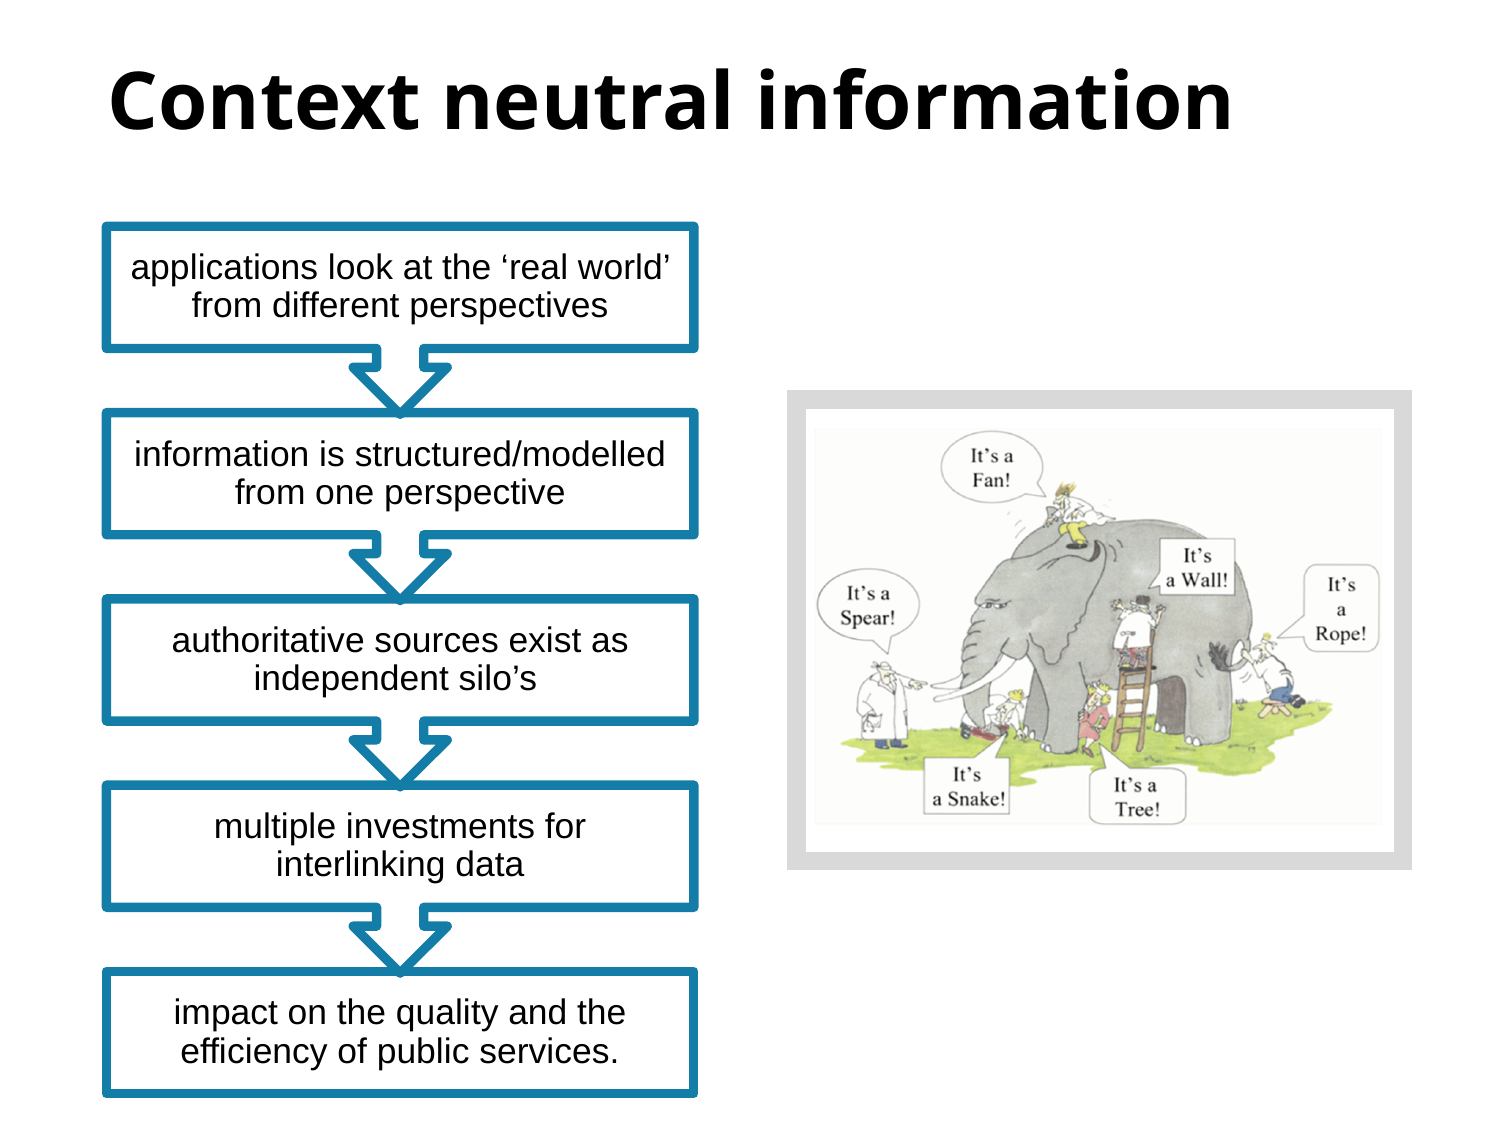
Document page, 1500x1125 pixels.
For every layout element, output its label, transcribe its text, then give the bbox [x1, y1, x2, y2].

title Context neutral information [99, 42, 1318, 227]
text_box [106, 225, 695, 1095]
picture [805, 408, 1394, 852]
